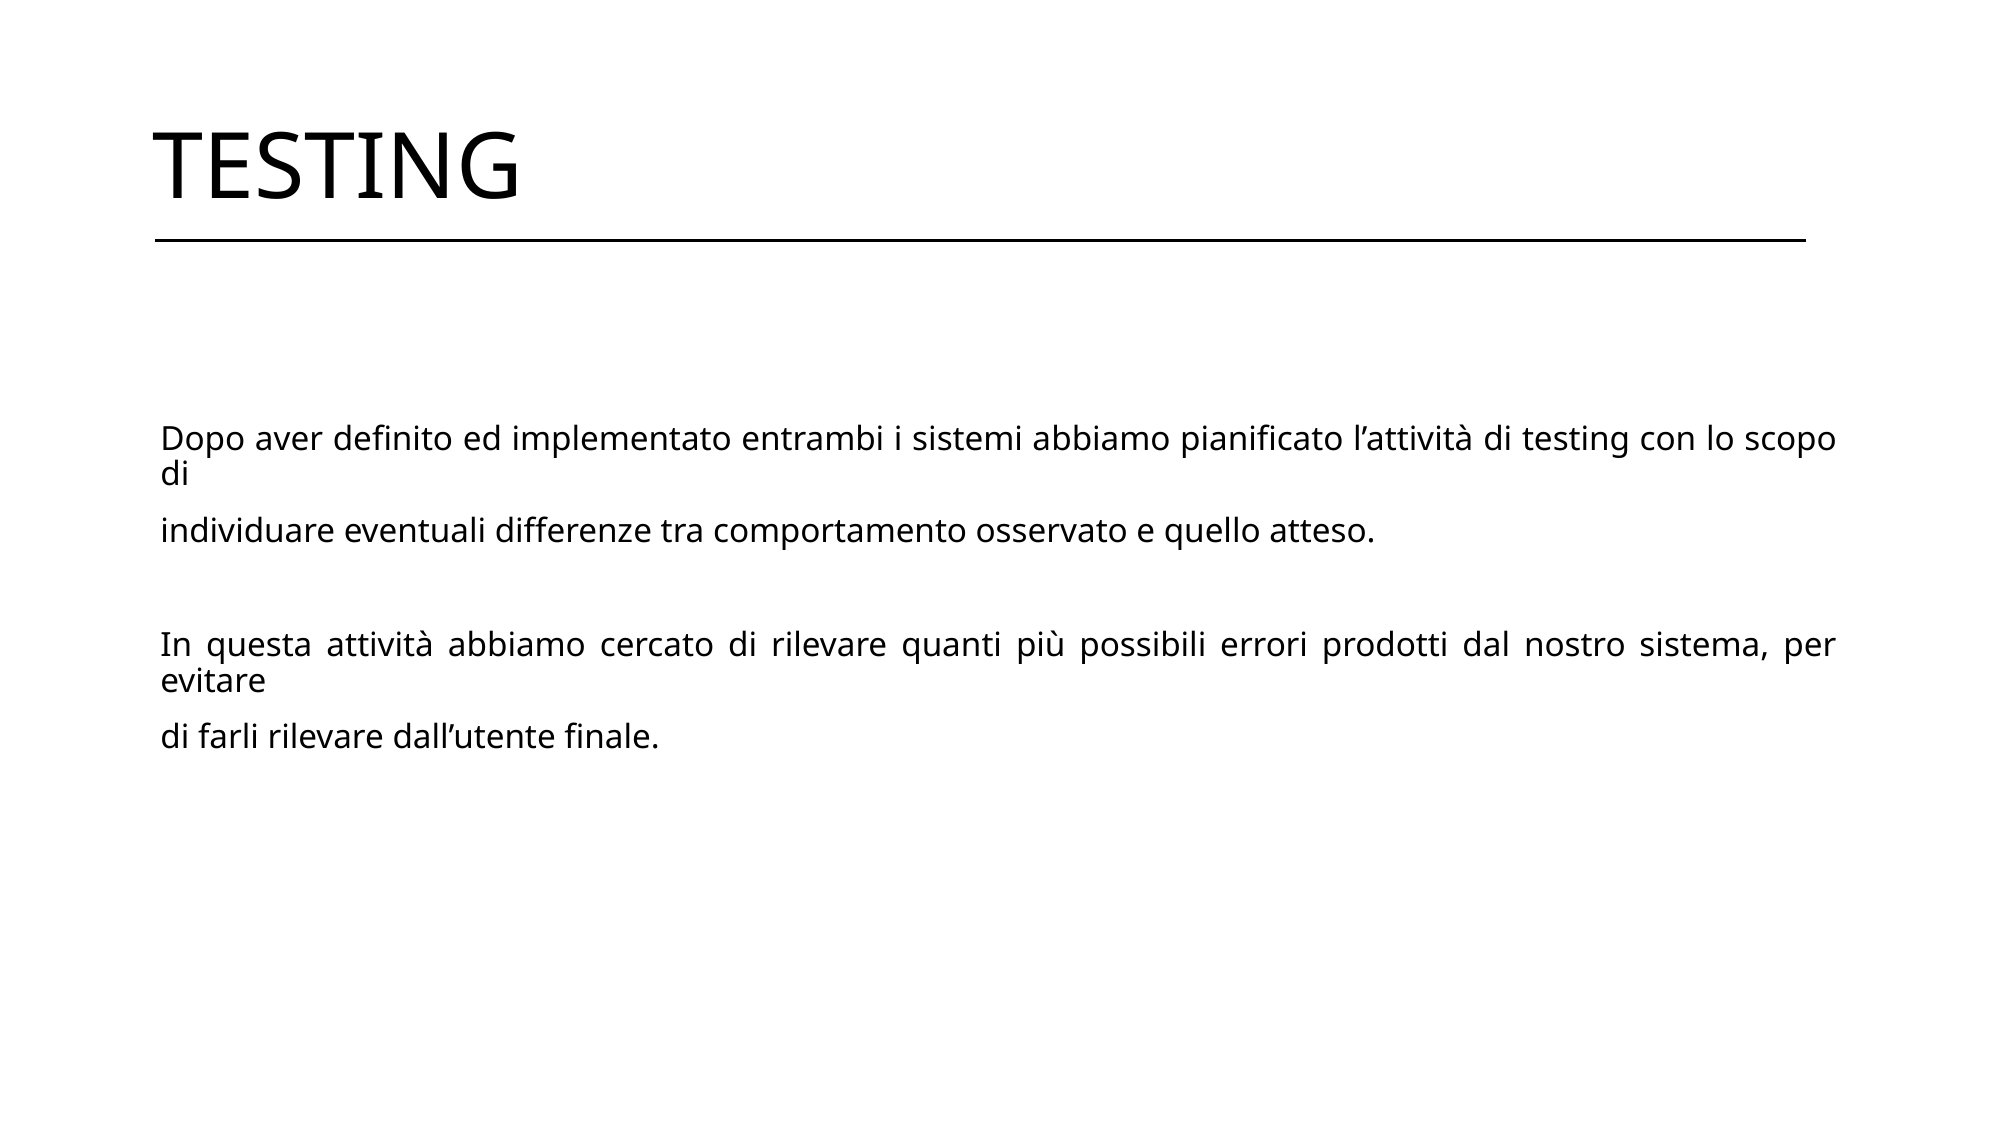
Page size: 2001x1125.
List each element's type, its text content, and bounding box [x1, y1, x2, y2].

title TESTING [137, 59, 1863, 278]
list Dopo aver definito ed implementato entrambi i sistemi abbiamo pianificato l’attività di testing con lo scopo di individuare eventuali differenze tra comportamento osservato e quello atteso. In questa attività abbiamo cercato di rilevare quanti più possibili errori prodotti dal nostro sistema, per evitare di farli rilevare dall’utente finale. [145, 413, 1855, 712]
